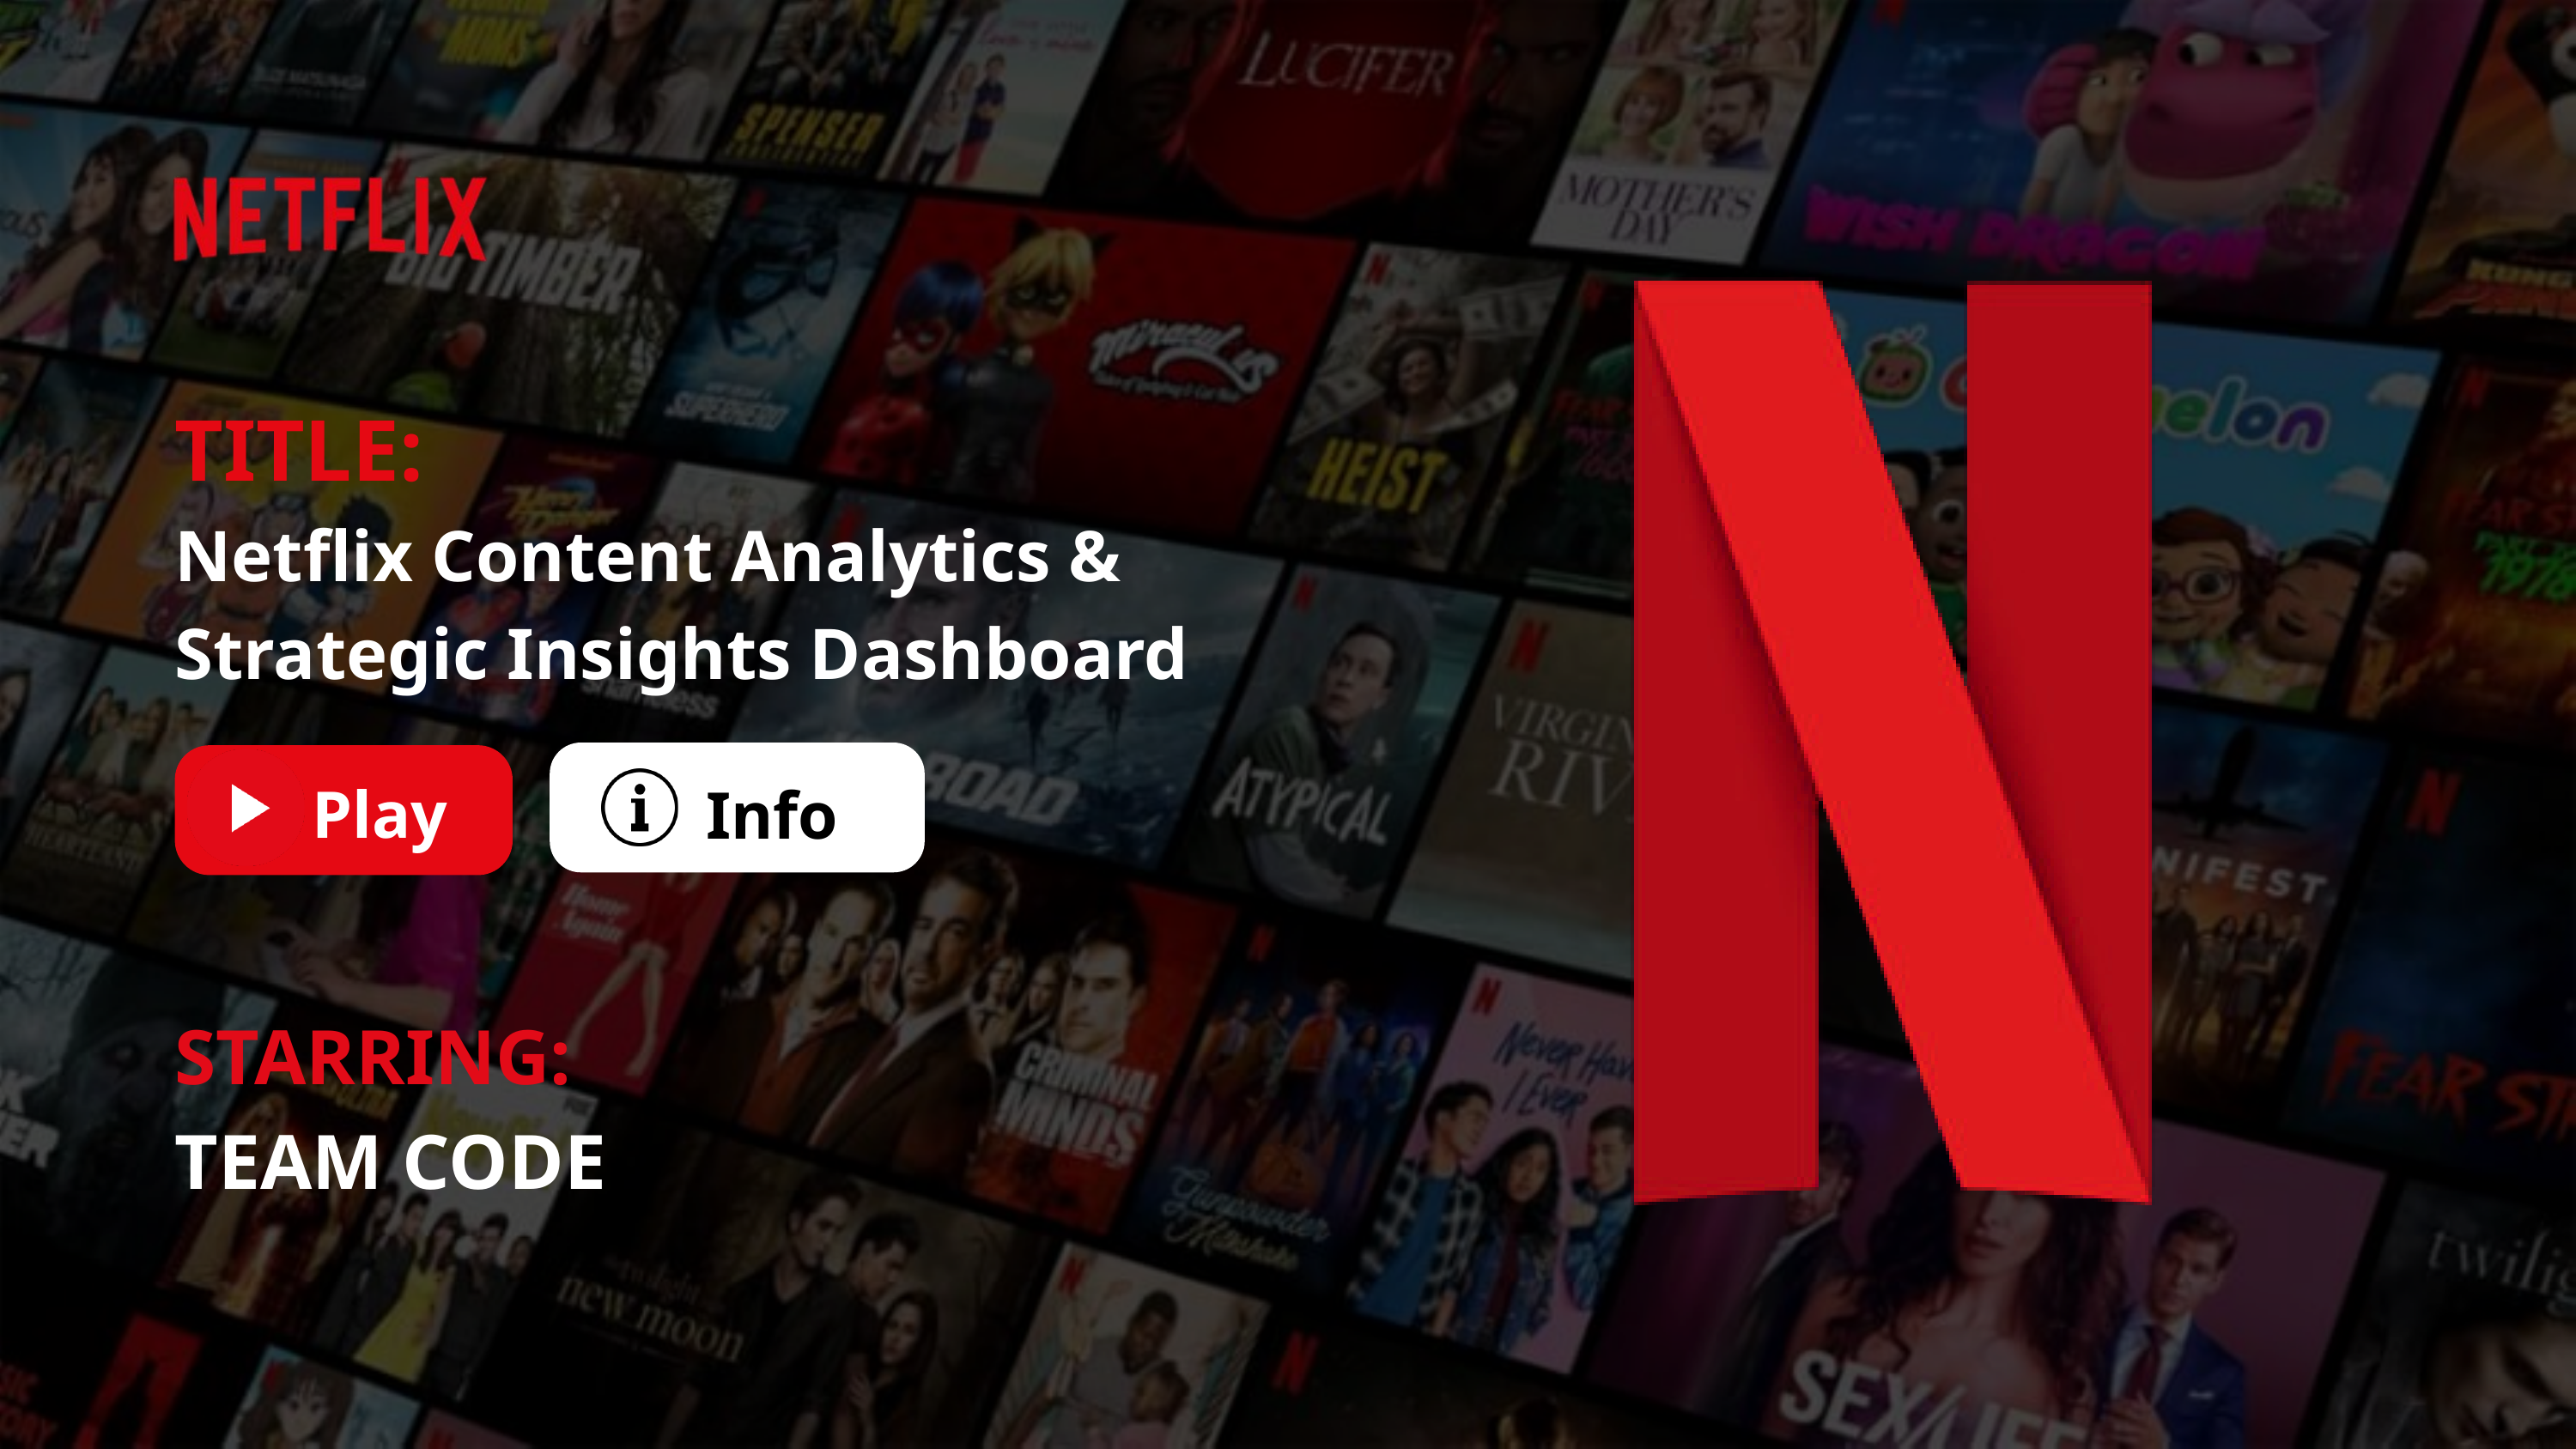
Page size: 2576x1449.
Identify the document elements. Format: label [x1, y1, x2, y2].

text_box [174, 742, 925, 876]
text_box [0, 0, 2576, 1449]
